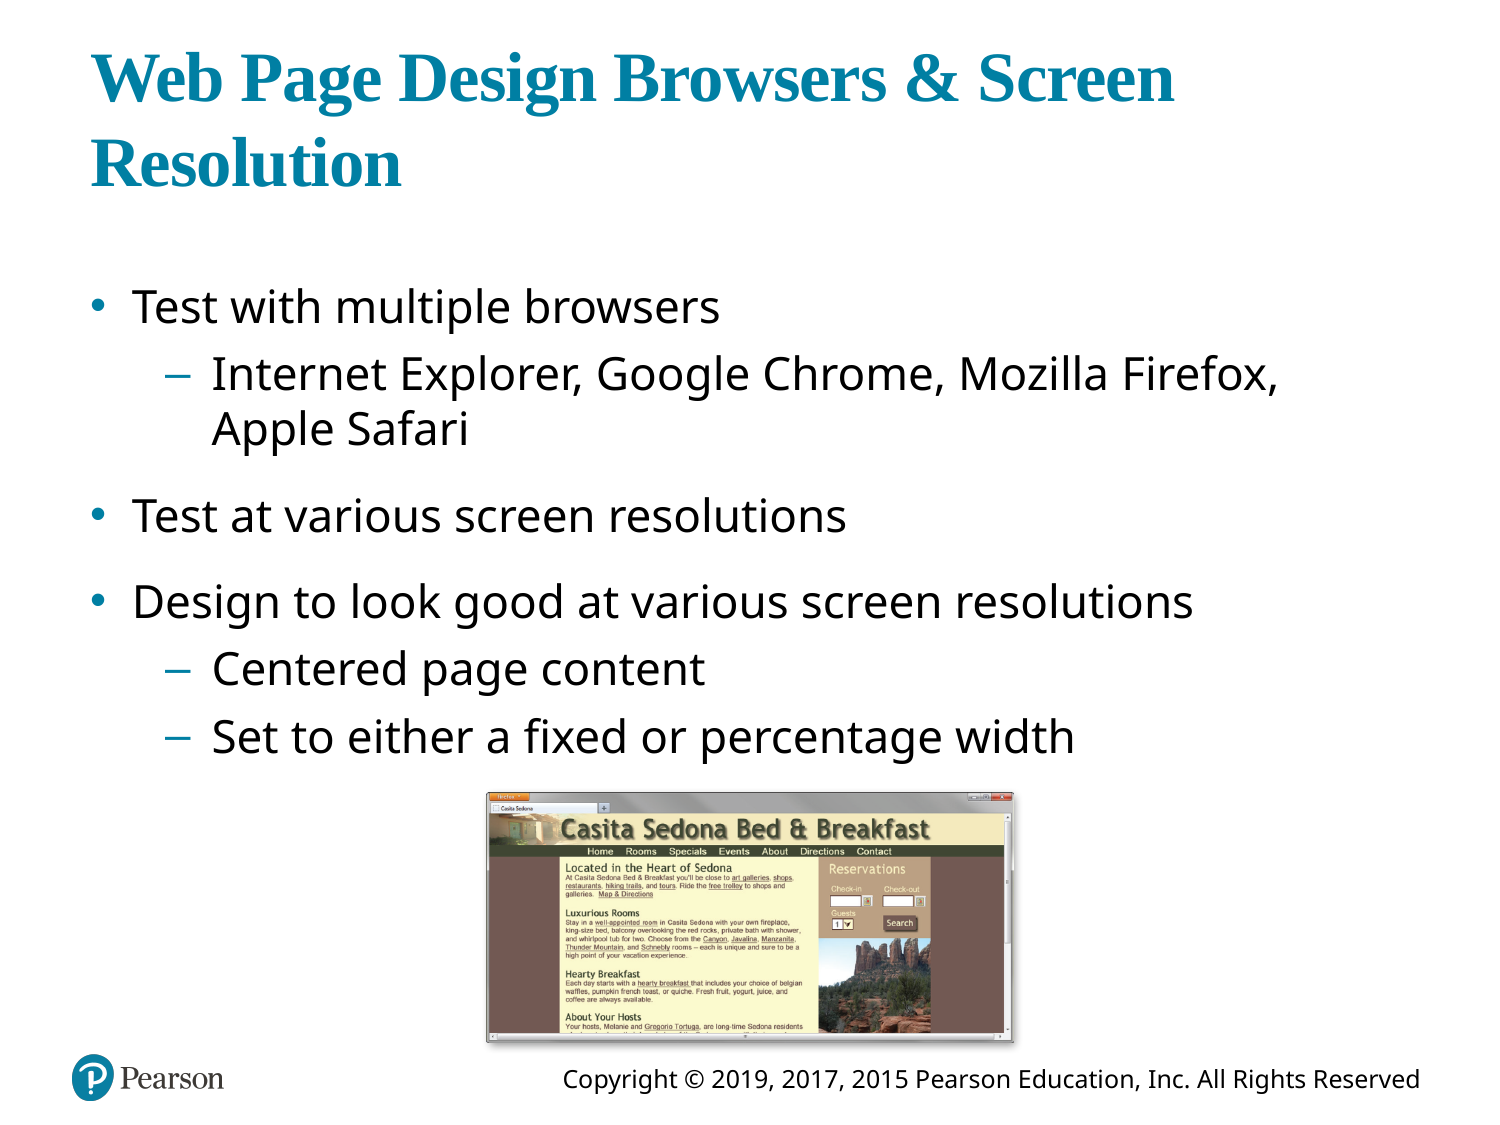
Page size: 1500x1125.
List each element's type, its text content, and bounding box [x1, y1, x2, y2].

picture [486, 792, 1014, 1044]
picture [98, 1054, 224, 1101]
picture [72, 1087, 83, 1101]
picture [80, 1063, 106, 1088]
title Web Page Design Browsers & Screen Resolution [75, 0, 1425, 216]
list Test with multiple browsers Internet Explorer, Google Chrome, Mozilla Firefox, Apple Safari Test at various screen resolutions Design to look good at various screen resolutions Centered page content Set to either a fixed or percentage width [75, 262, 1425, 931]
picture [72, 1054, 88, 1070]
